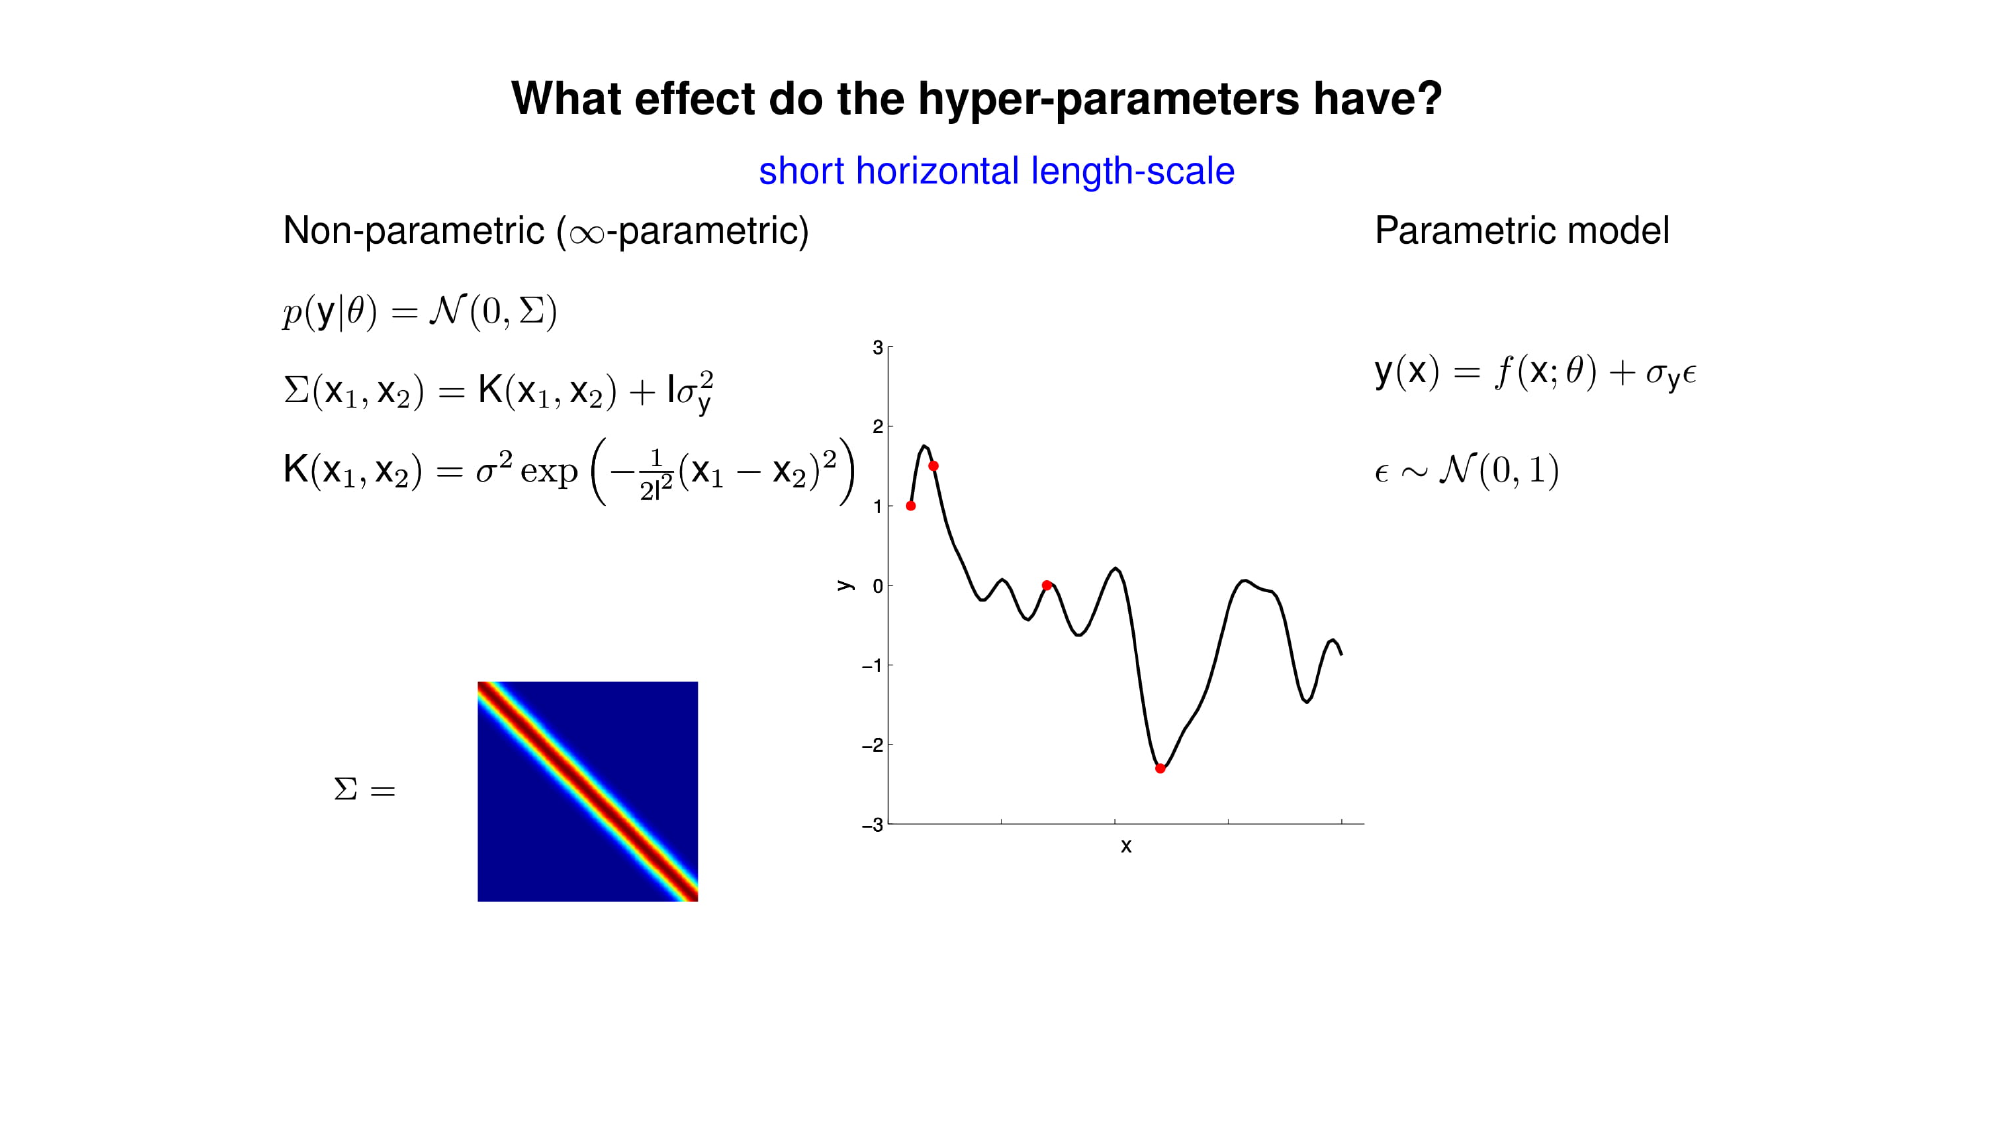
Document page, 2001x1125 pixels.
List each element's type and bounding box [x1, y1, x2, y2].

picture [272, 0, 1728, 1125]
